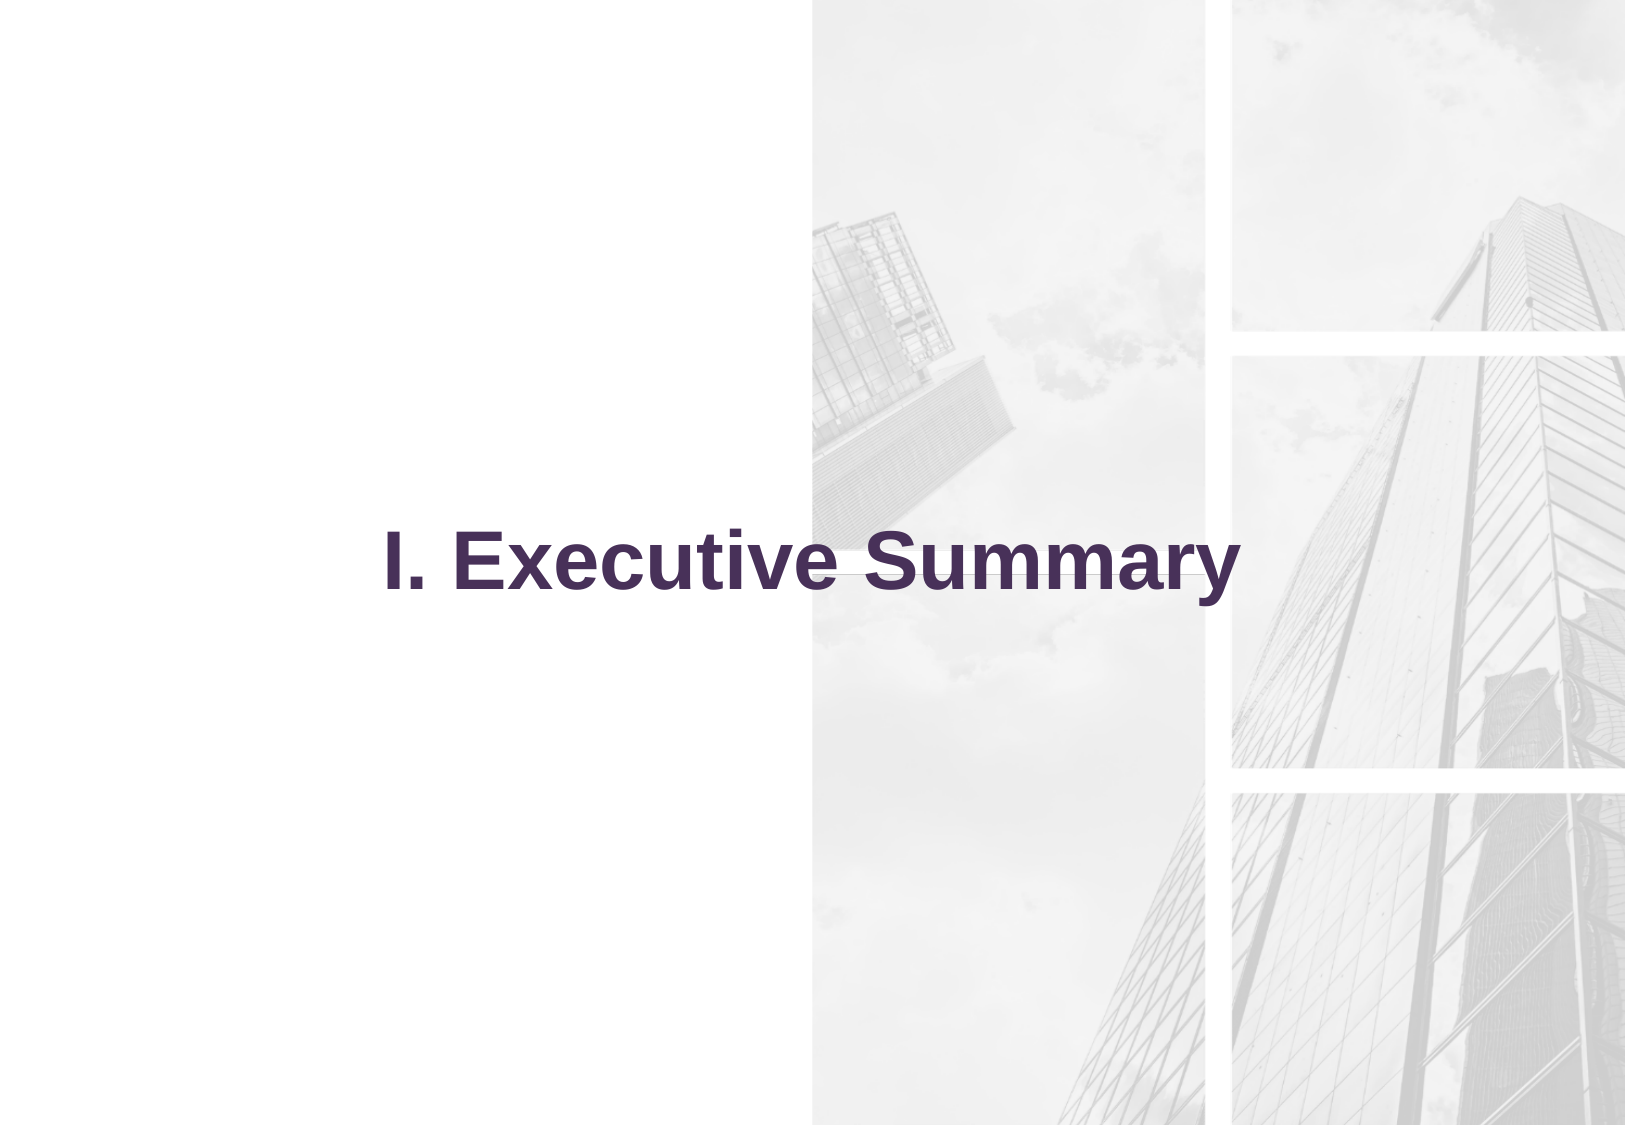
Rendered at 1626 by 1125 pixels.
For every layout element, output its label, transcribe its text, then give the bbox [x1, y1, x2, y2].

picture [812, 0, 1625, 1125]
list I. Executive Summary [312, 487, 1313, 638]
